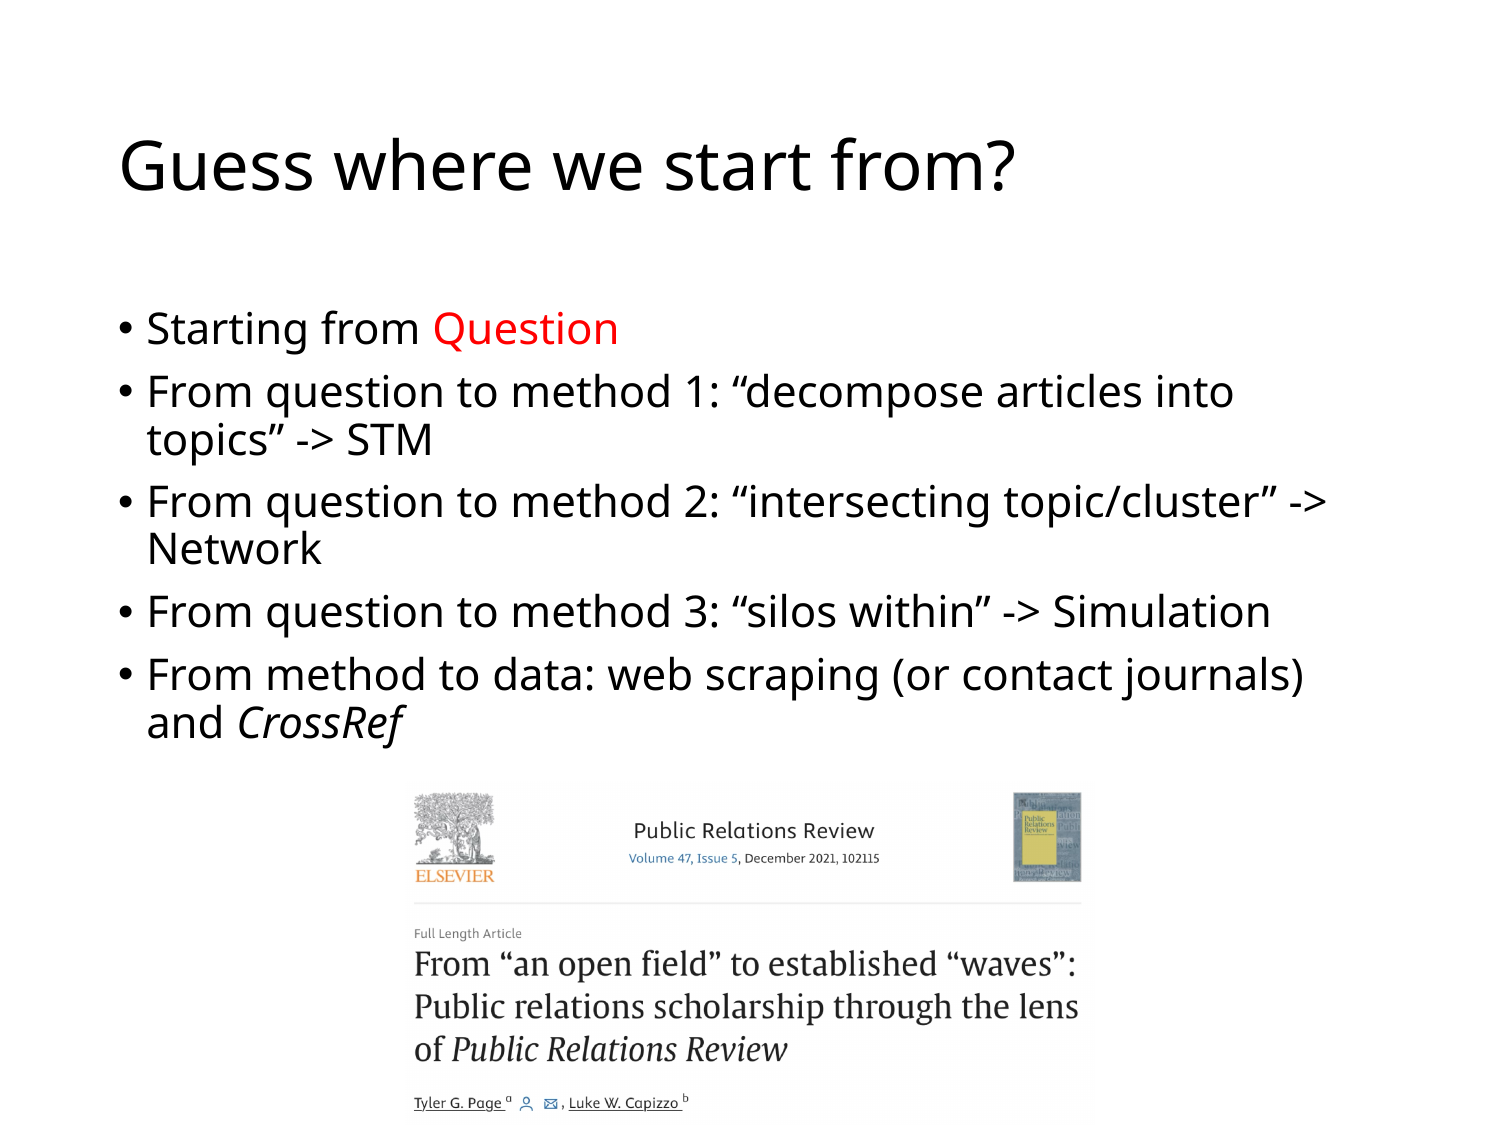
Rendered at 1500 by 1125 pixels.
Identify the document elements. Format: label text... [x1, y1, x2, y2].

list Starting from Question From question to method 1: “decompose articles into topics” -> STM From question to method 2: “intersecting topic/cluster” -> Network From question to method 3: “silos within” -> Simulation From method to data: web scraping (or contact journals) and CrossRef [103, 299, 1397, 1014]
title Guess where we start from? [103, 59, 1397, 278]
picture [404, 780, 1096, 1125]
